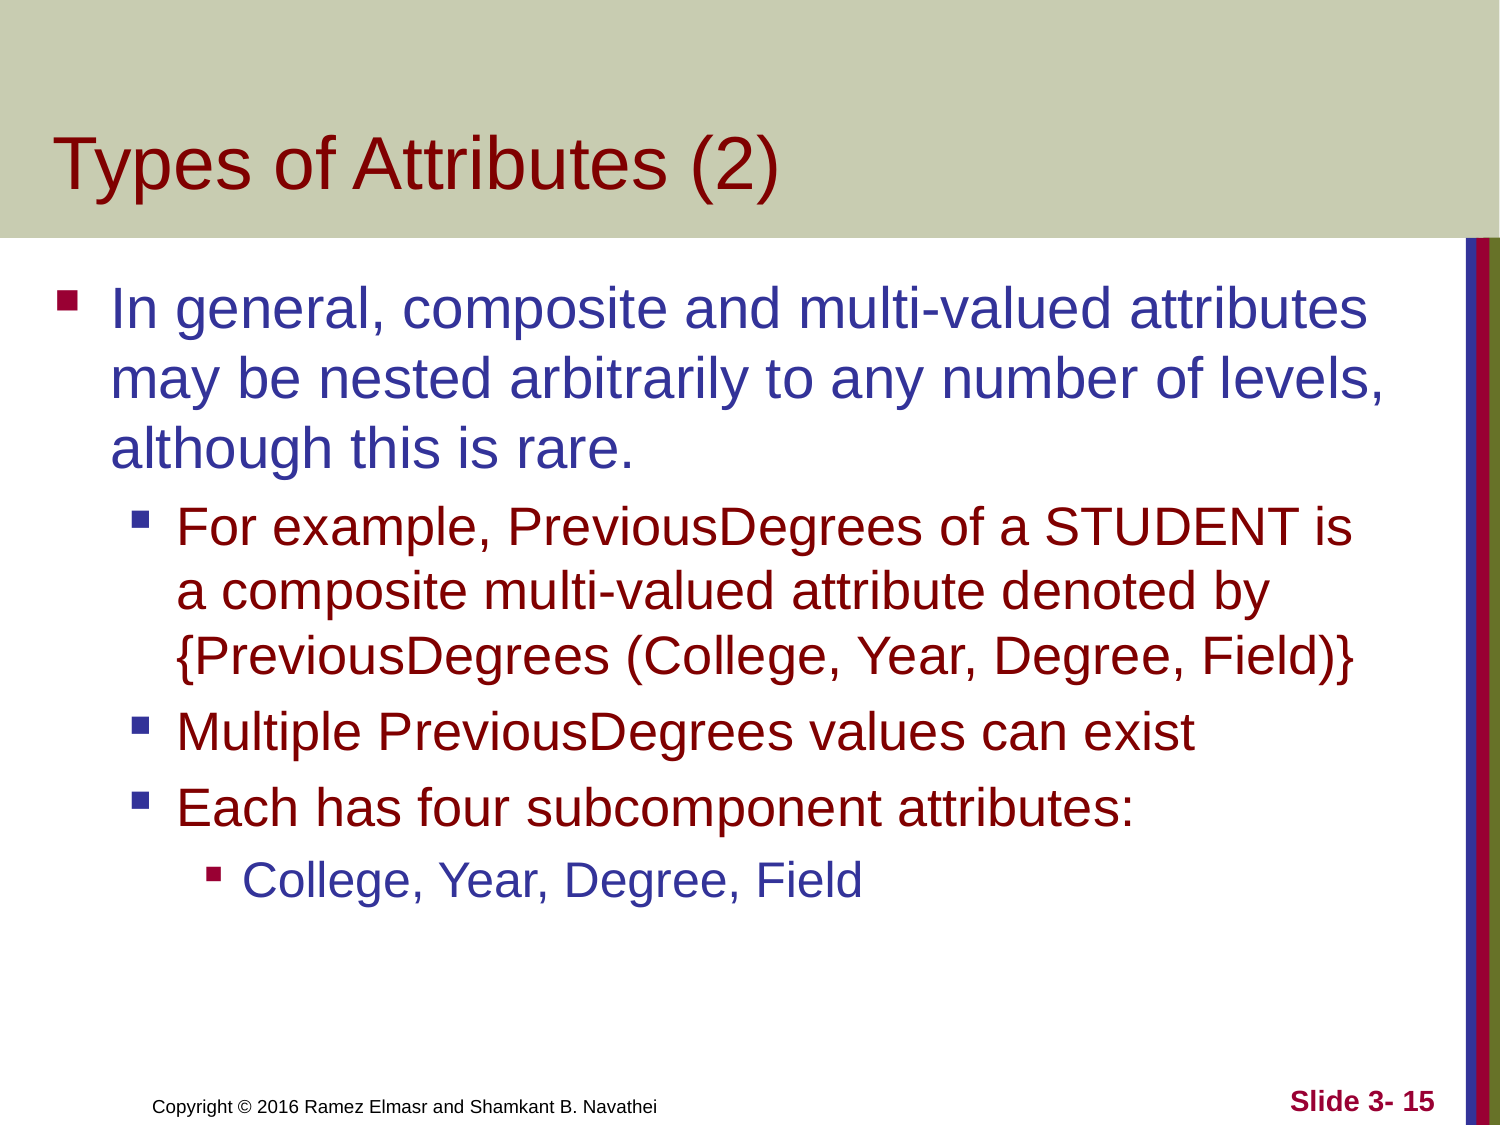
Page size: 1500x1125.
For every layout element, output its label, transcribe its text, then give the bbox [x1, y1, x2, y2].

list In general, composite and multi-valued attributes may be nested arbitrarily to any number of levels, although this is rare. For example, PreviousDegrees of a STUDENT is a composite multi-valued attribute denoted by {PreviousDegrees (College, Year, Degree, Field)} Multiple PreviousDegrees values can exist Each has four subcomponent attributes: College, Year, Degree, Field [39, 262, 1400, 1013]
title Types of Attributes (2) [37, 49, 1317, 213]
slide_number Slide 3- 15 [1137, 1049, 1451, 1125]
